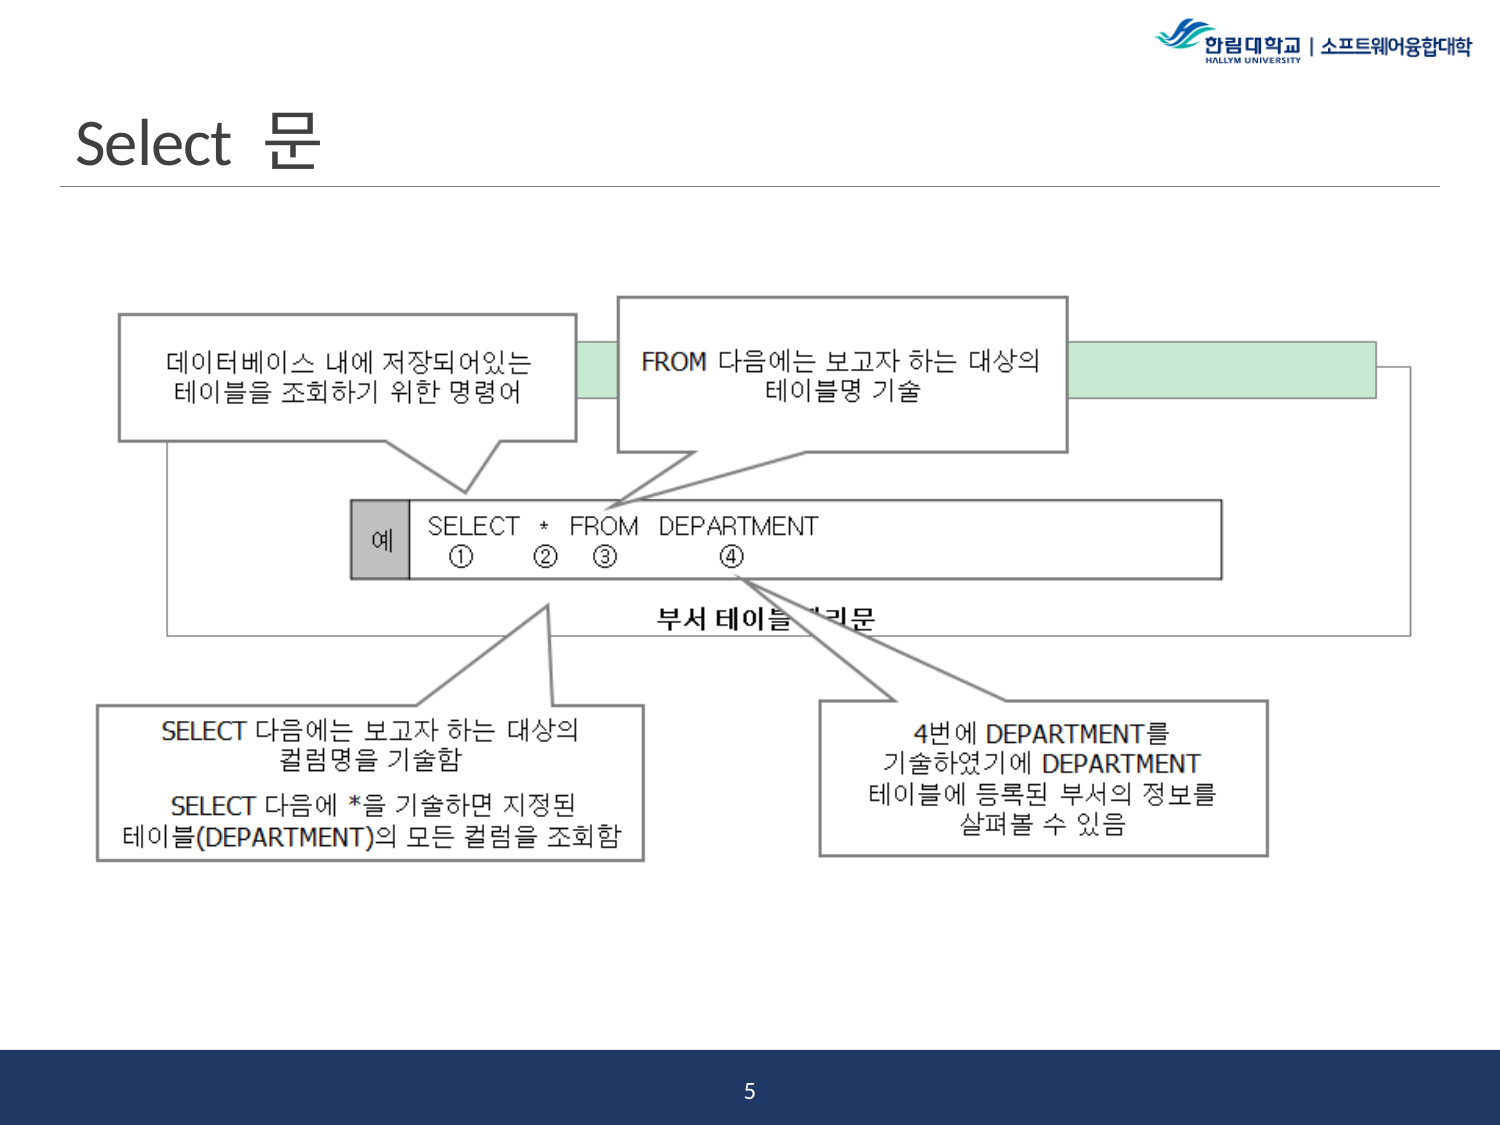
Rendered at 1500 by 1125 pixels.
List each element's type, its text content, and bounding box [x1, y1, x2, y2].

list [79, 271, 1421, 915]
picture [1148, 7, 1483, 76]
slide_number 4 [669, 1059, 831, 1120]
title Select 문 [60, 62, 1440, 187]
